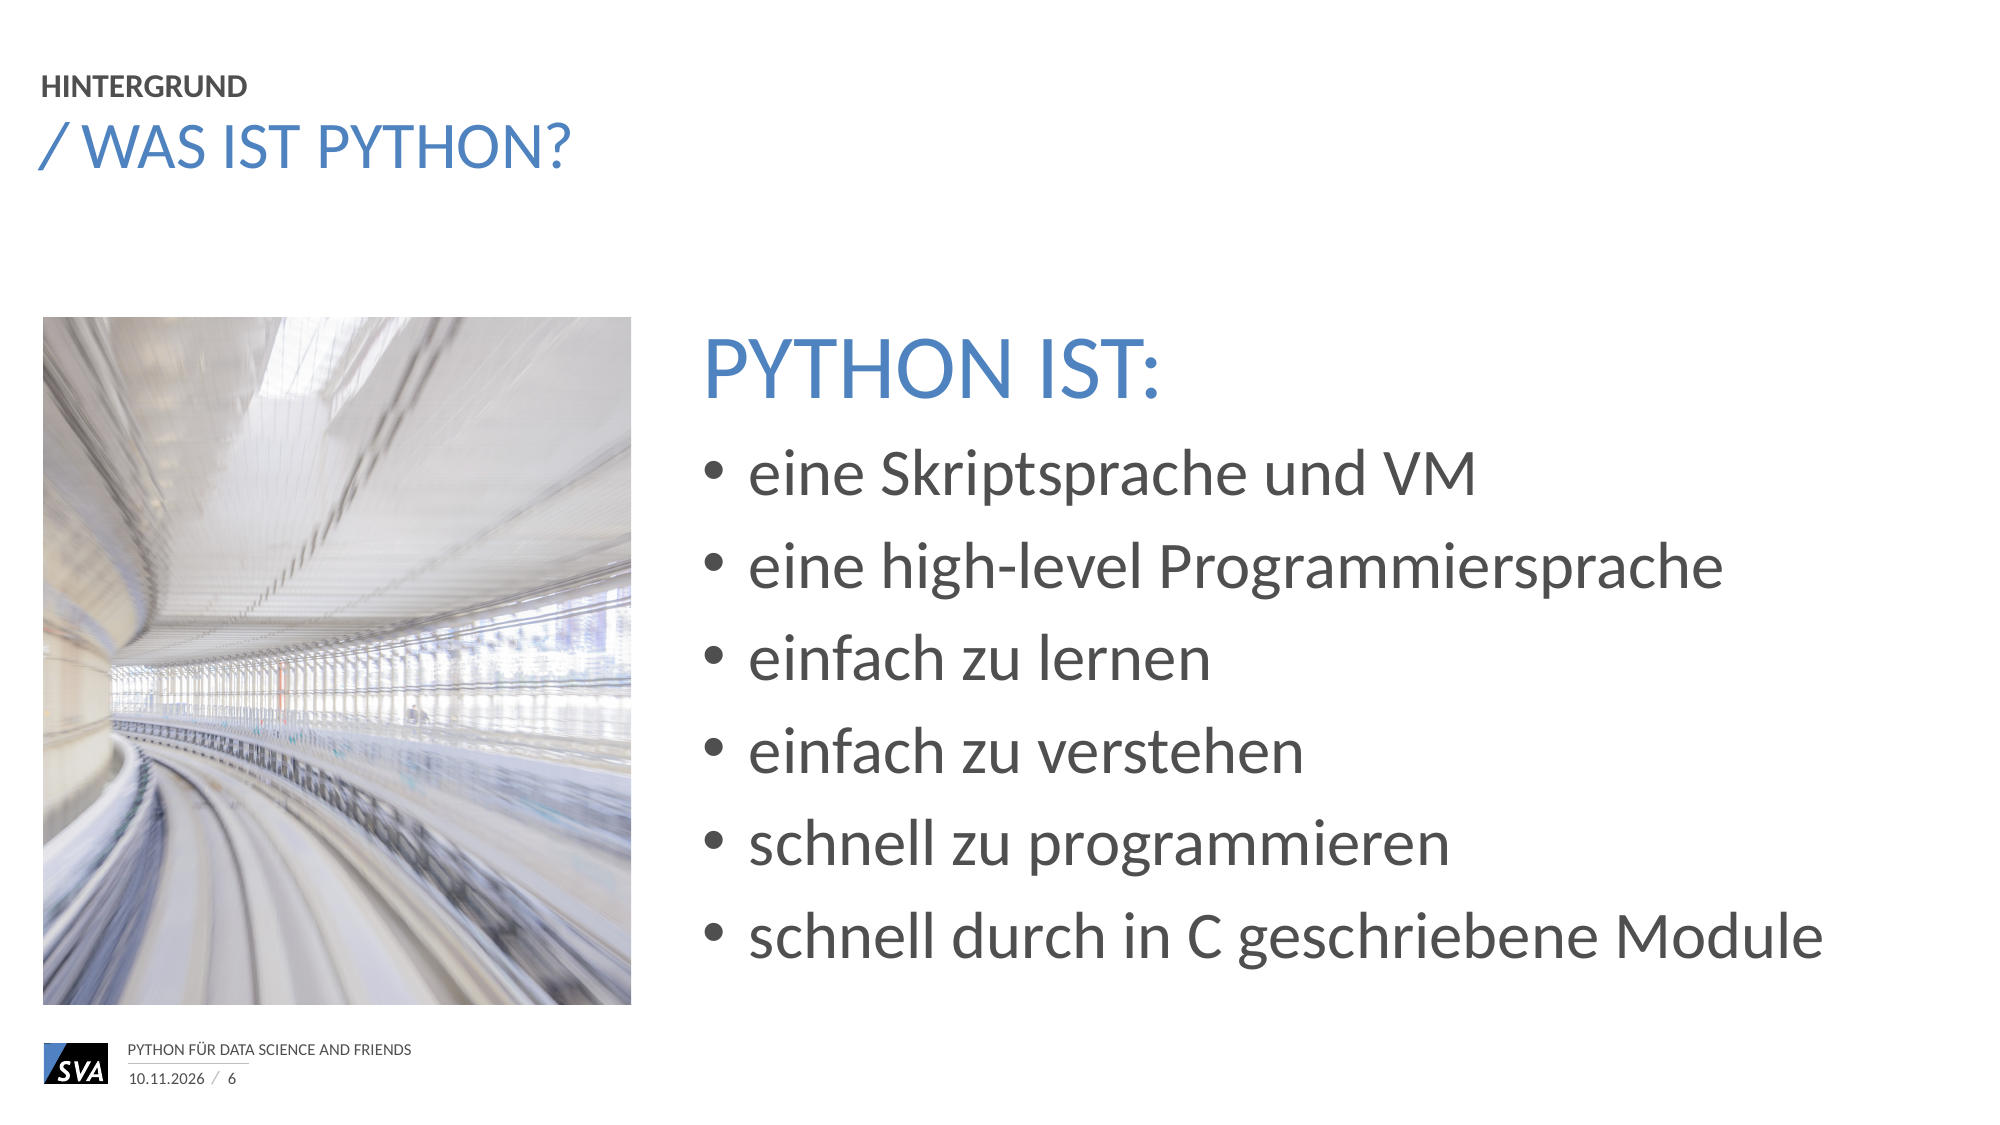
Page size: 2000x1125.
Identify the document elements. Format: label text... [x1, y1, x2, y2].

list Python ist: eine Skriptsprache und VM eine high-level Programmiersprache einfach zu lernen einfach zu verstehen schnell zu programmieren schnell durch in C geschriebene Module [702, 306, 1957, 1005]
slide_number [128, 1068, 207, 1087]
footer Python für Data Science and Friends [127, 1041, 1297, 1059]
slide_number 6 [227, 1068, 261, 1087]
title Was ist Python? [37, 107, 1957, 250]
subtitle Hintergrund [40, 63, 1652, 105]
picture [42, 317, 632, 1006]
